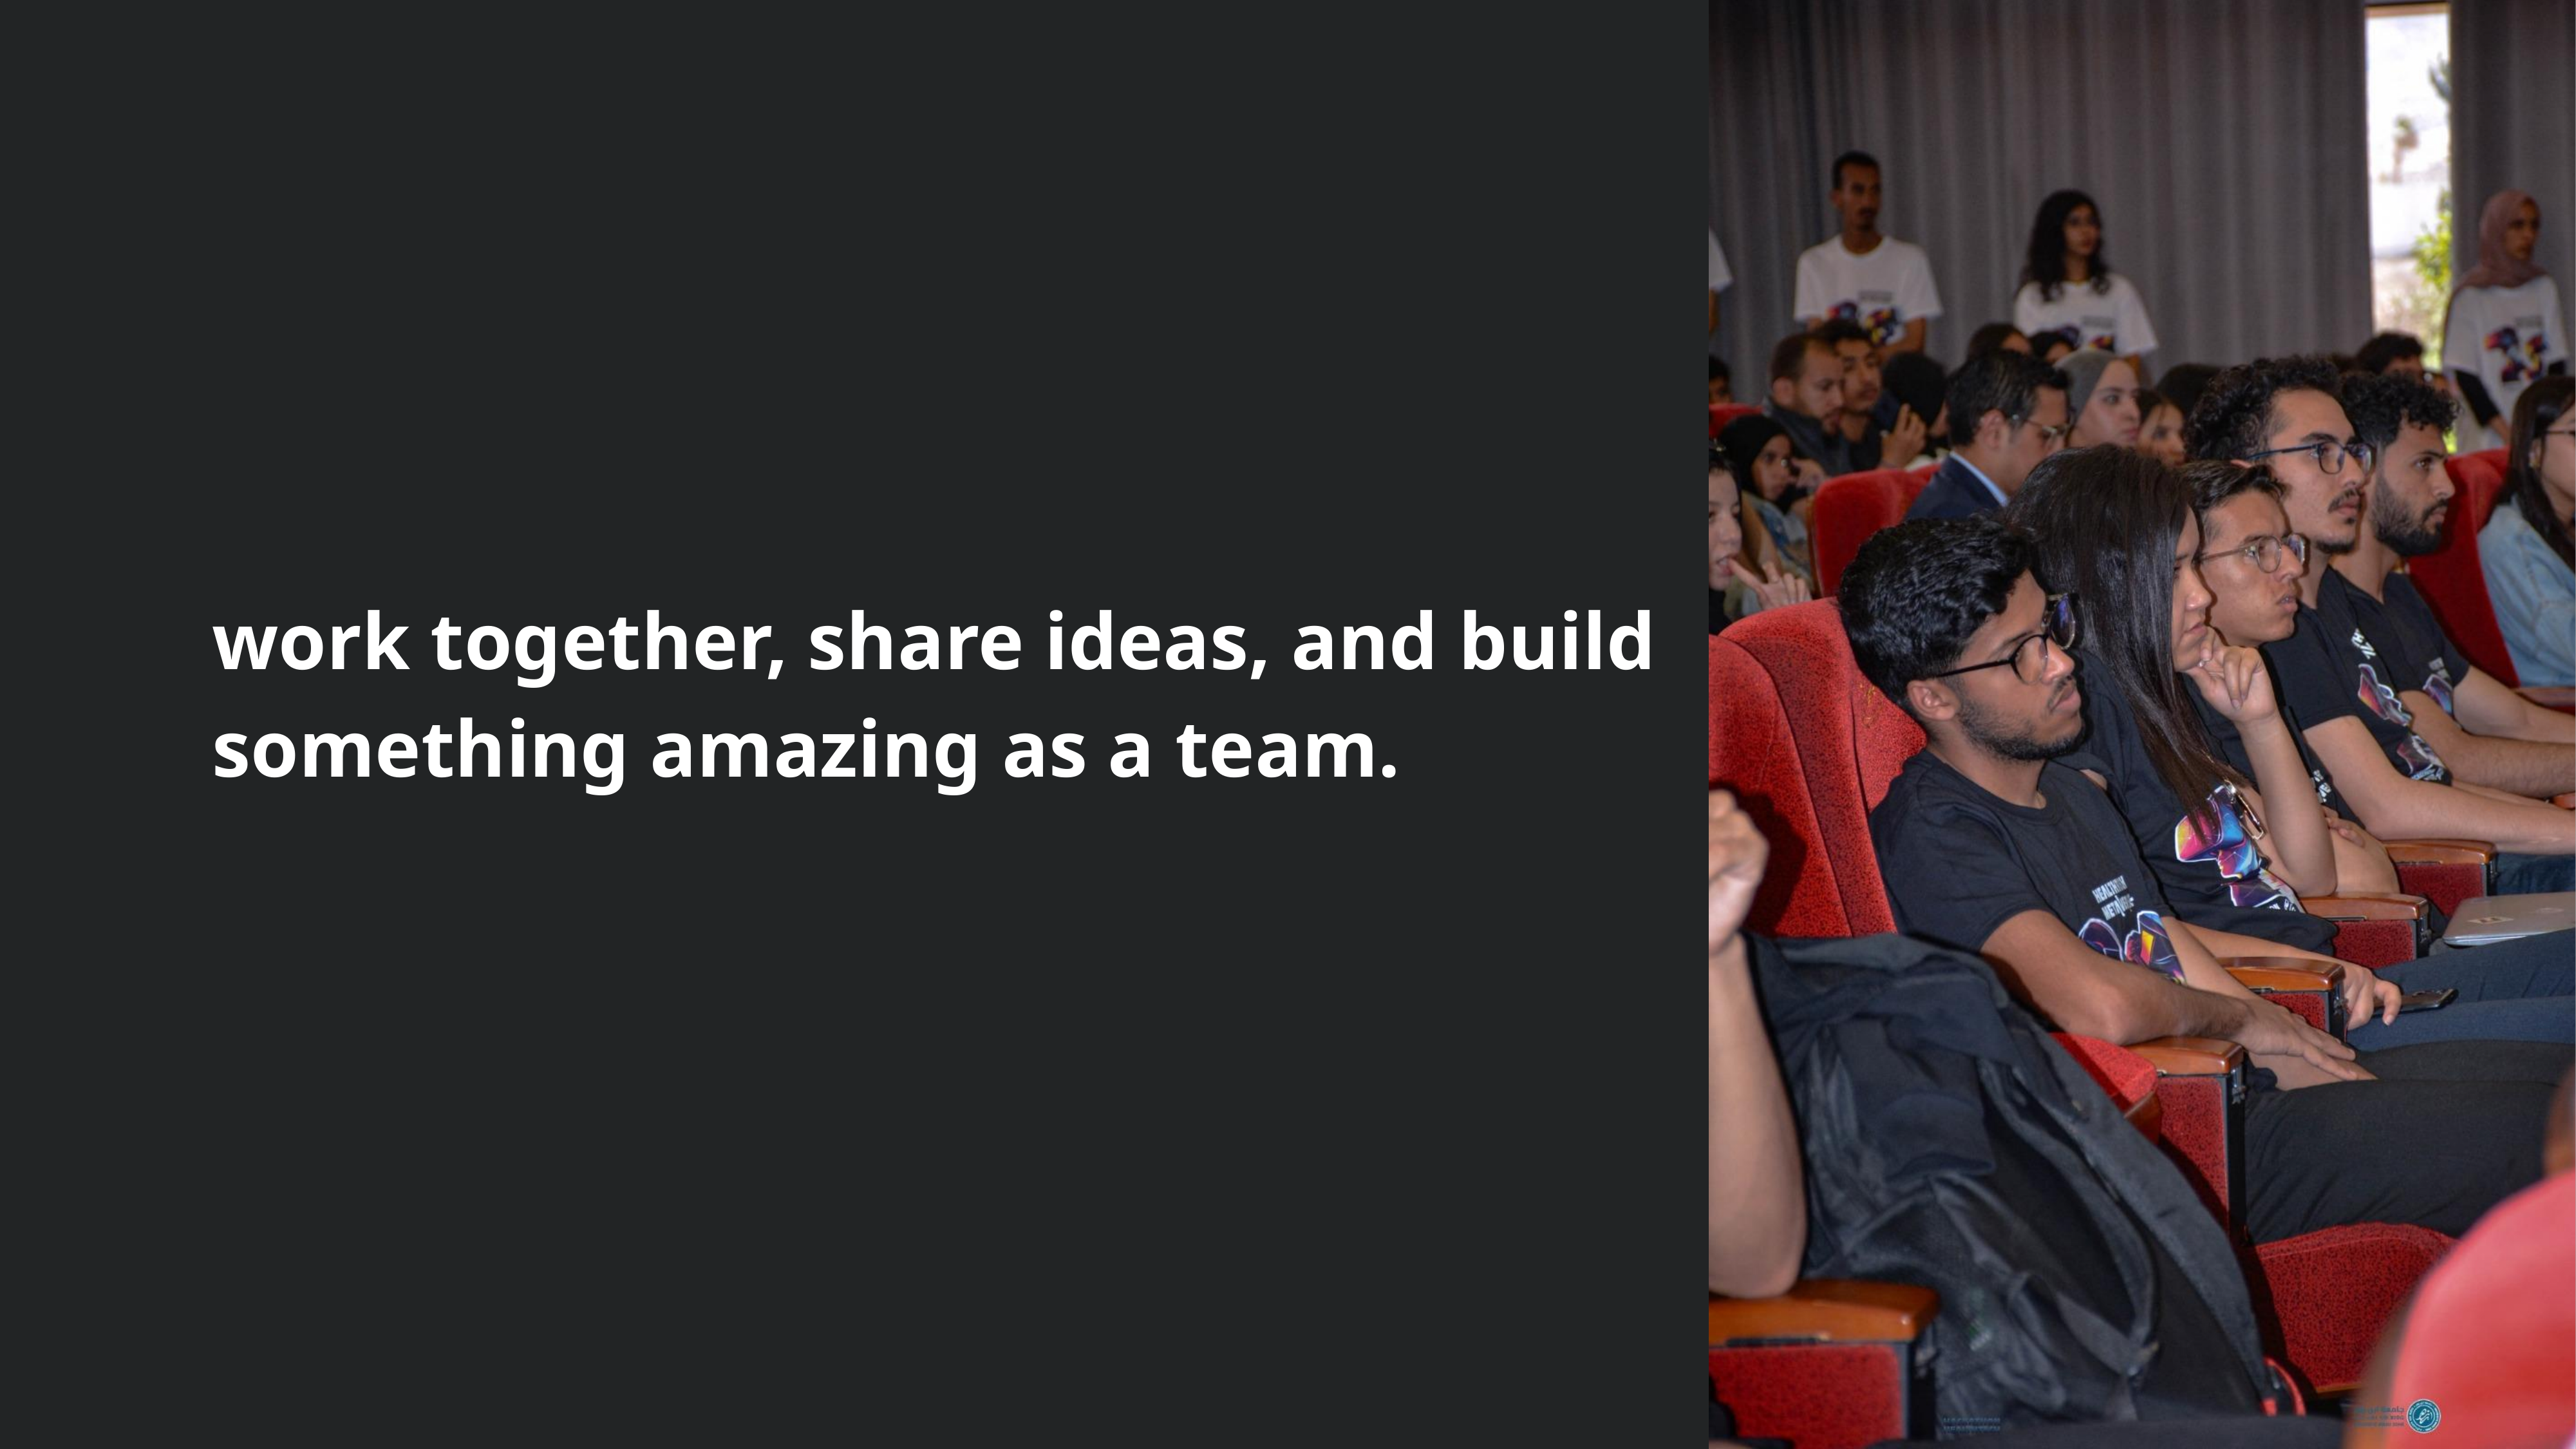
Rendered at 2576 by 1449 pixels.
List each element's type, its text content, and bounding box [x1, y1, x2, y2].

picture [1709, 0, 2576, 1449]
text_box work together, share ideas, and build something amazing as a team. [202, 567, 1706, 802]
